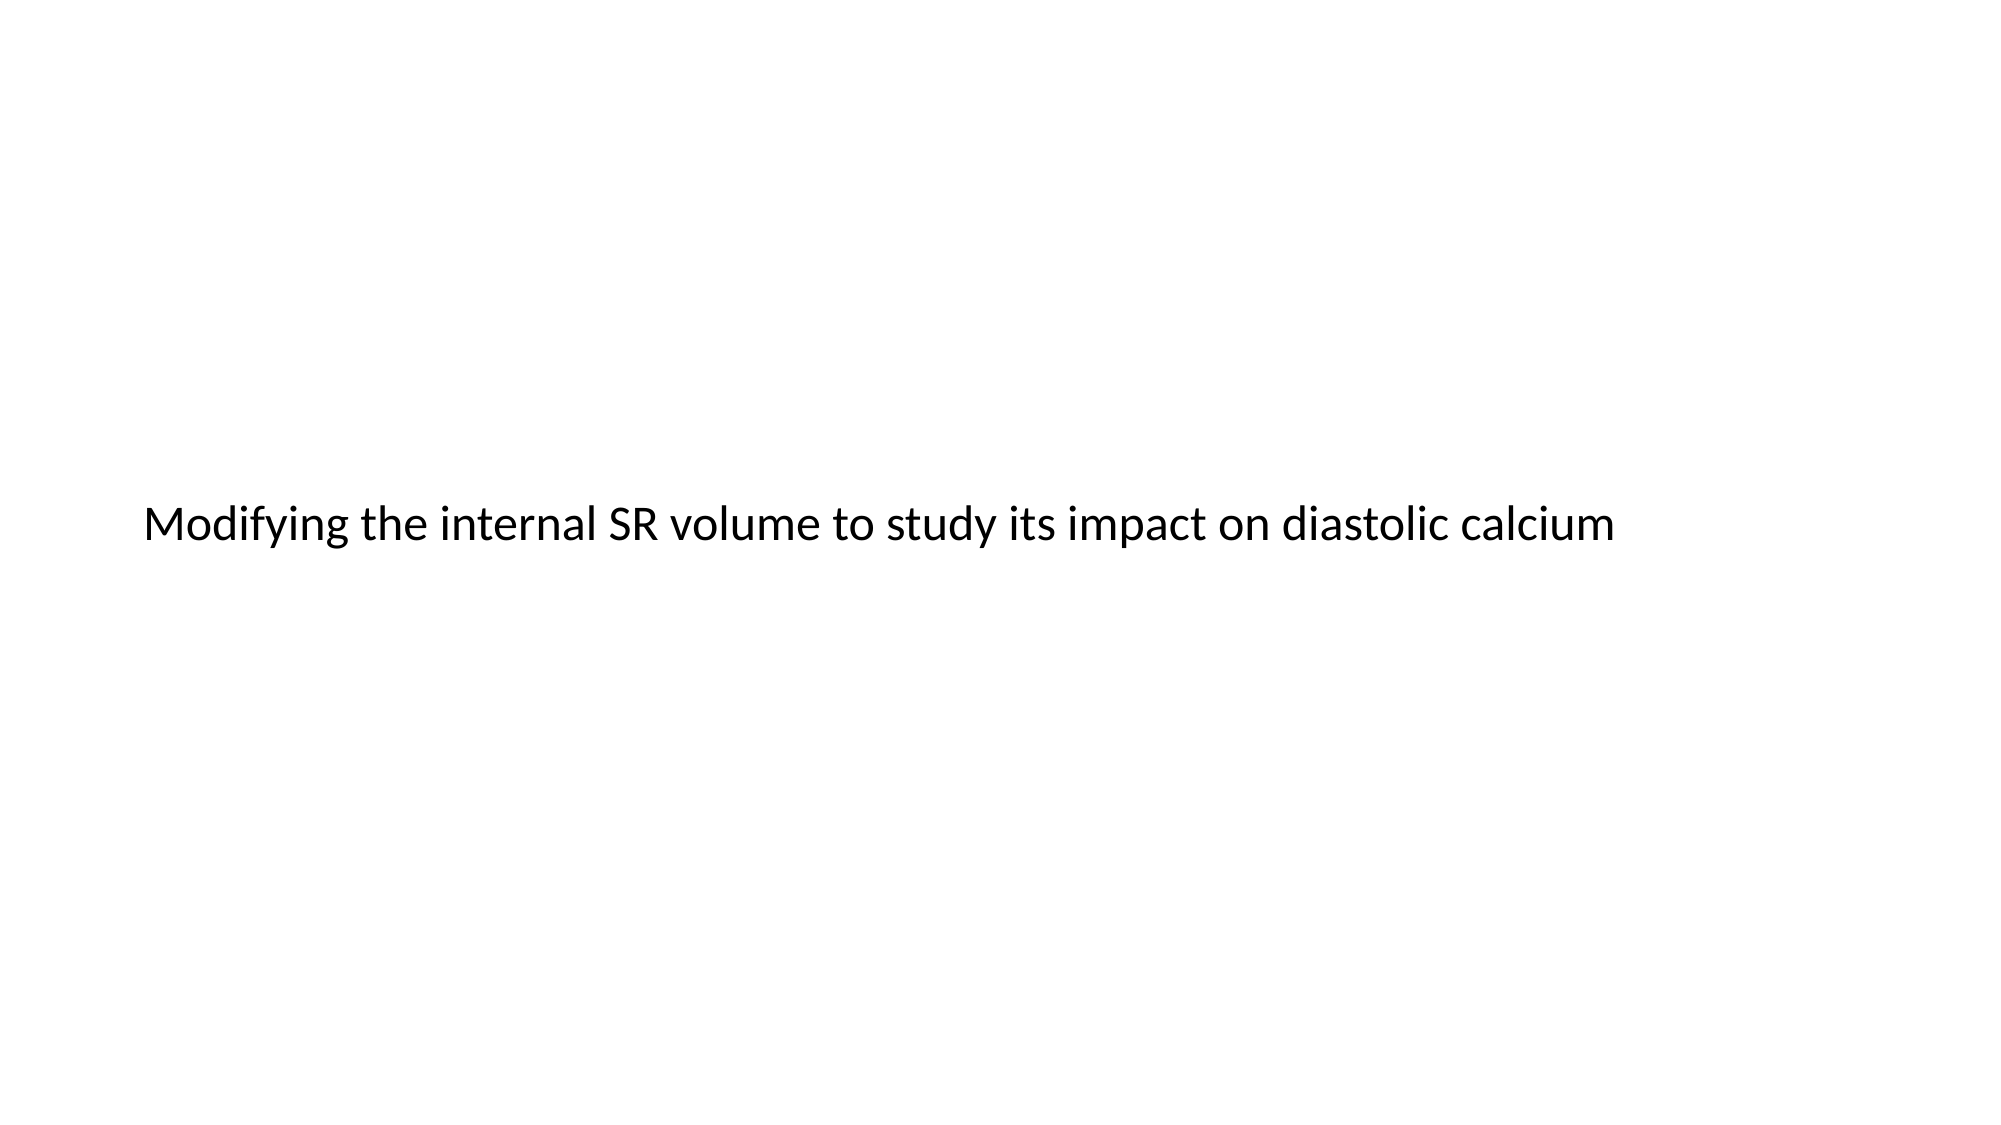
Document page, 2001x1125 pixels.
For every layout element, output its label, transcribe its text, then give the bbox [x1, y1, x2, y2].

text_box Modifying the internal SR volume to study its impact on diastolic calcium [128, 483, 1834, 558]
